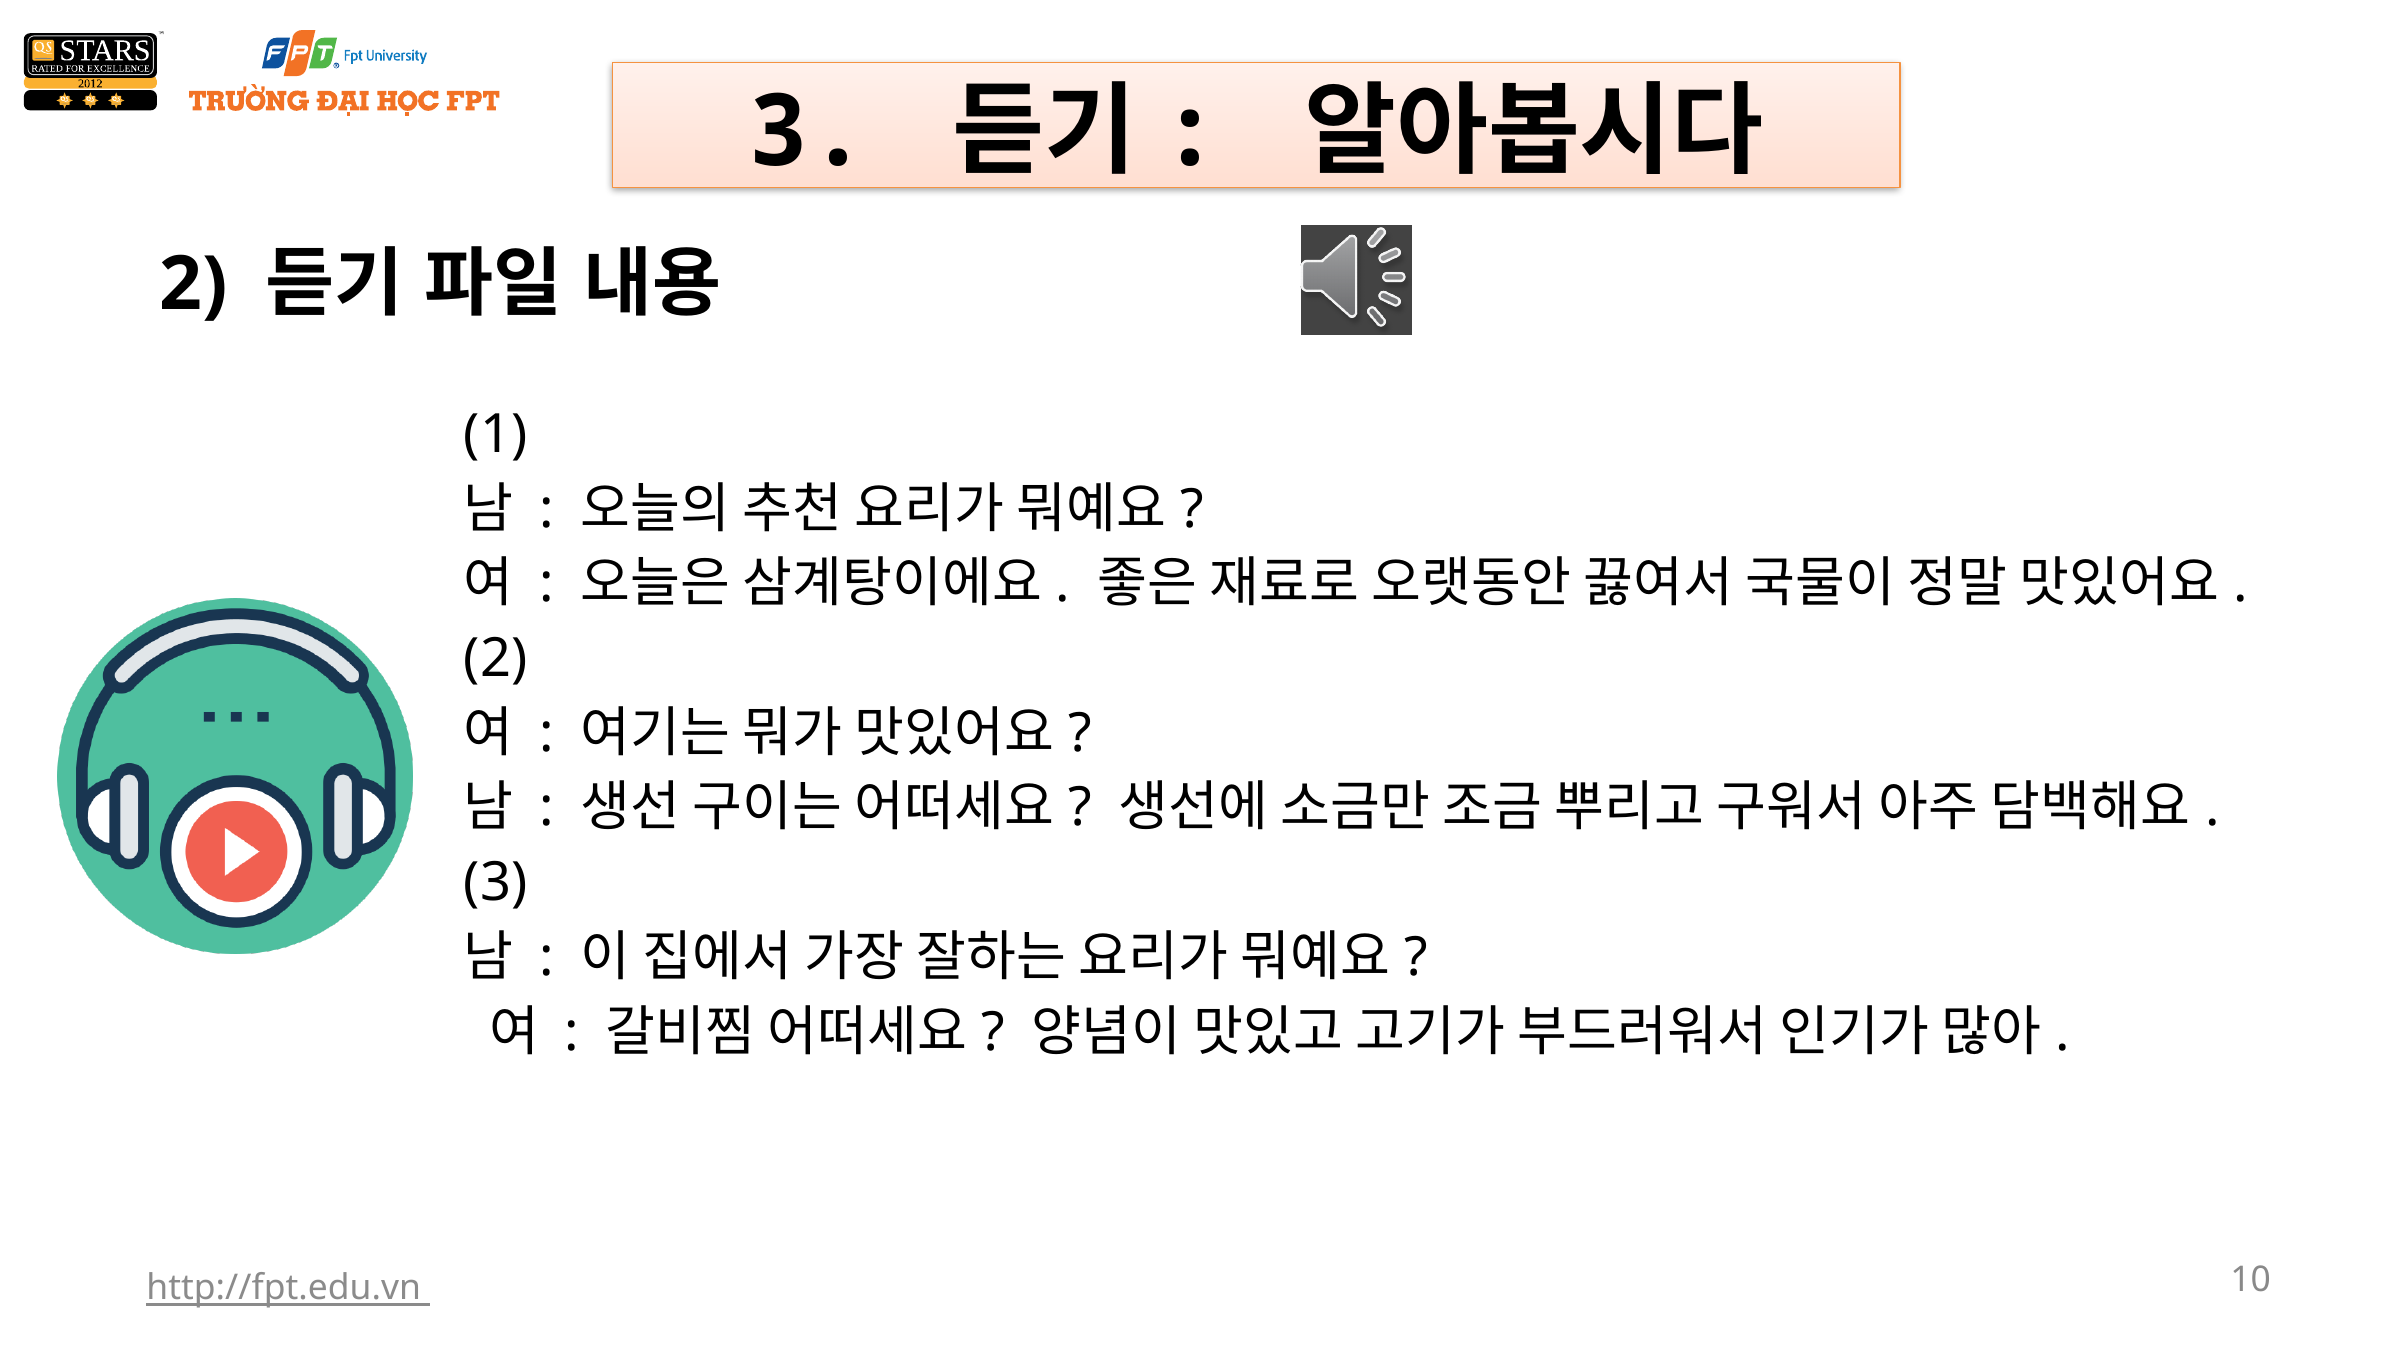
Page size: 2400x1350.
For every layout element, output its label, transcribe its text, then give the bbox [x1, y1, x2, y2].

text_box (1) 남 : 오늘의 추천 요리가 뭐예요? 여 : 오늘은 삼계탕이에요. 좋은 재료로 오랫동안 끓여서 국물이 정말 맛있어요. (2) 여 : 여기는 뭐가 맛있어요? 남 : 생선 구이는 어떠세요? 생선에 소금만 조금 뿌리고 구워서 아주 담백해요. (3) 남 : 이 집에서 가장 잘하는 요리가 뭐예요? 여 : 갈비찜 어떠세요? 양념이 맛있고 고기가 부드러워서 인기가 많아. [448, 373, 2325, 1174]
text_box 2) 듣기 파일 내용 [124, 227, 885, 302]
slide_number 10 [2175, 1250, 2293, 1312]
picture [57, 597, 413, 954]
text_box 3. 듣기: 알아봅시다 [612, 62, 1901, 188]
picture [1299, 223, 1413, 337]
footer http://fpt.edu.vn [125, 1250, 885, 1322]
